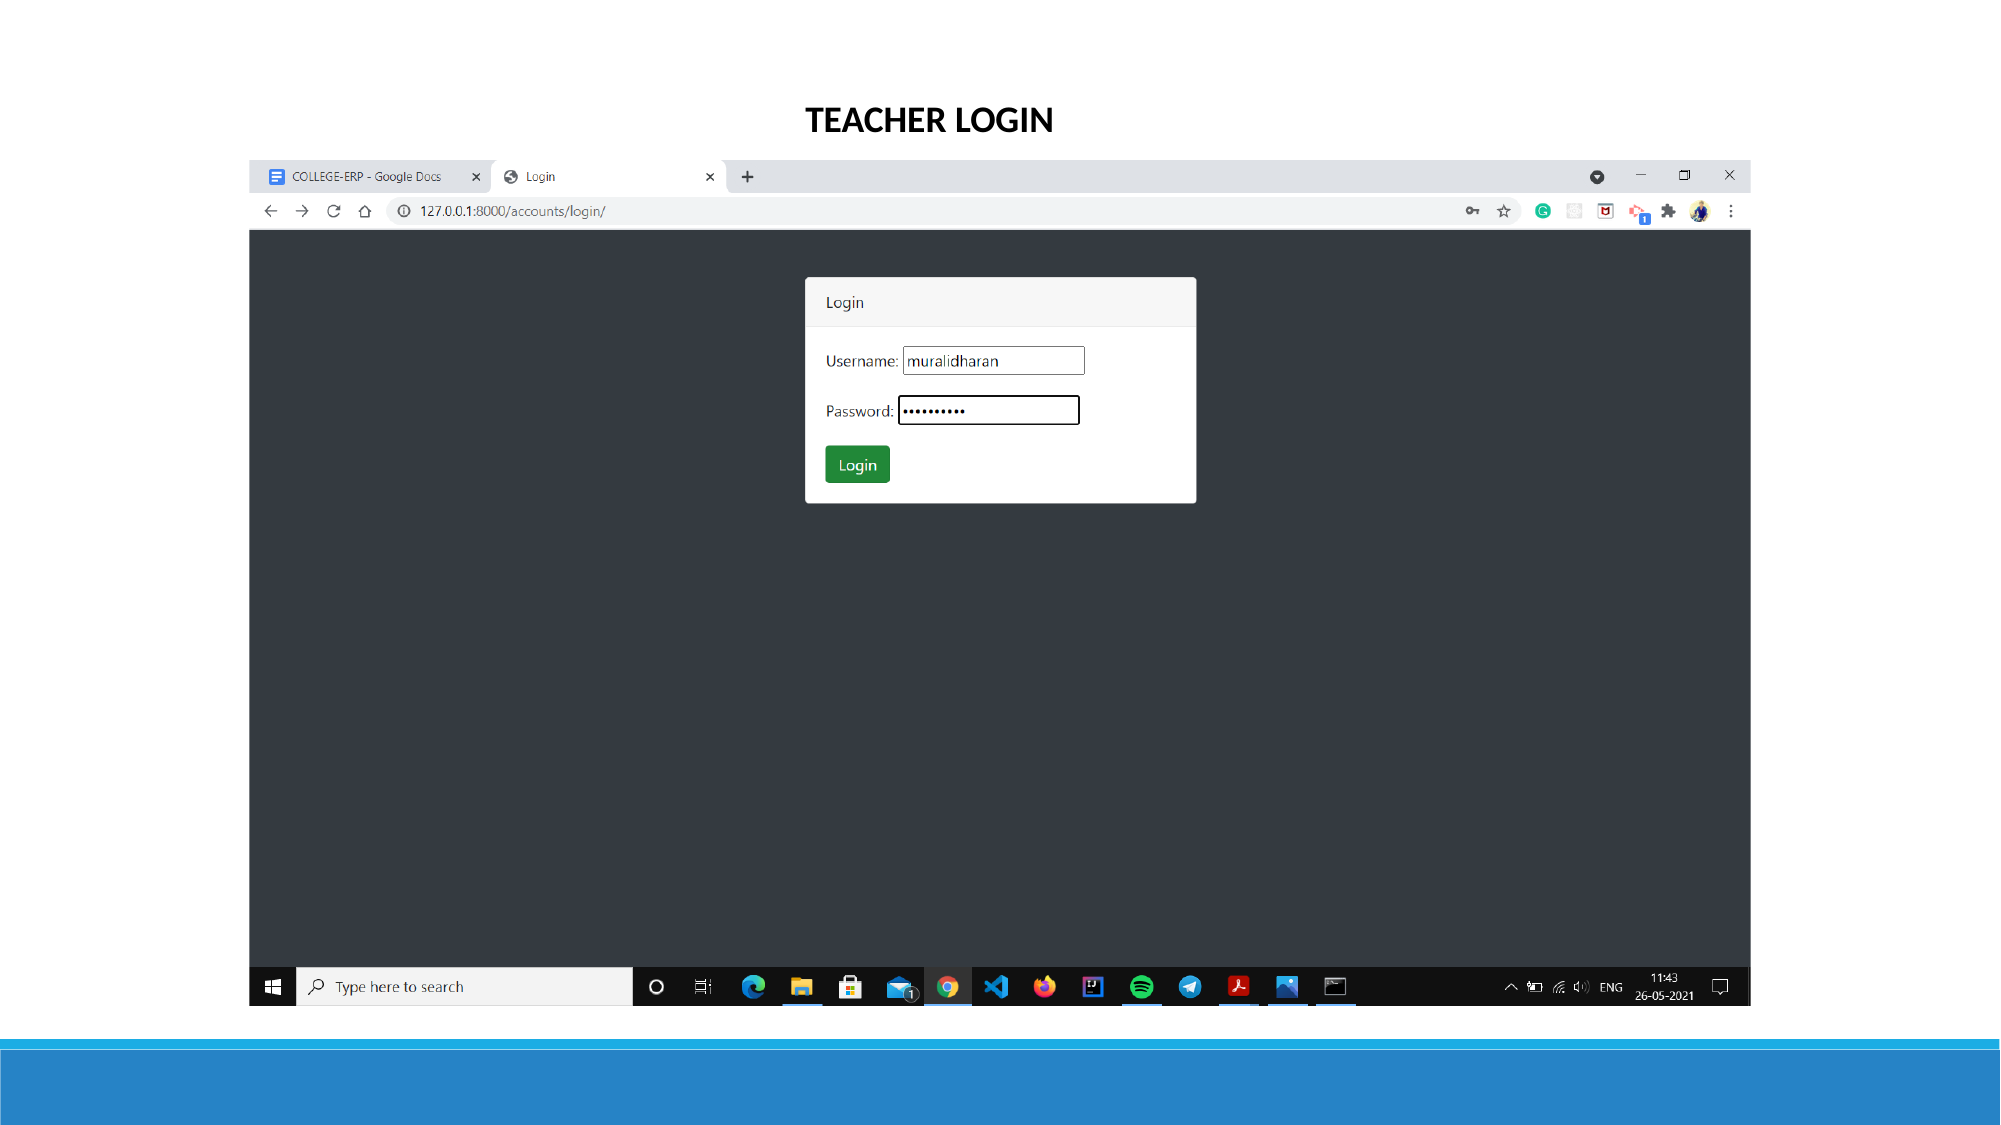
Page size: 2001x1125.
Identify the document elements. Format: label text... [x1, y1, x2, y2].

text_box TEACHER LOGIN [790, 87, 1366, 148]
picture [248, 160, 1752, 1006]
